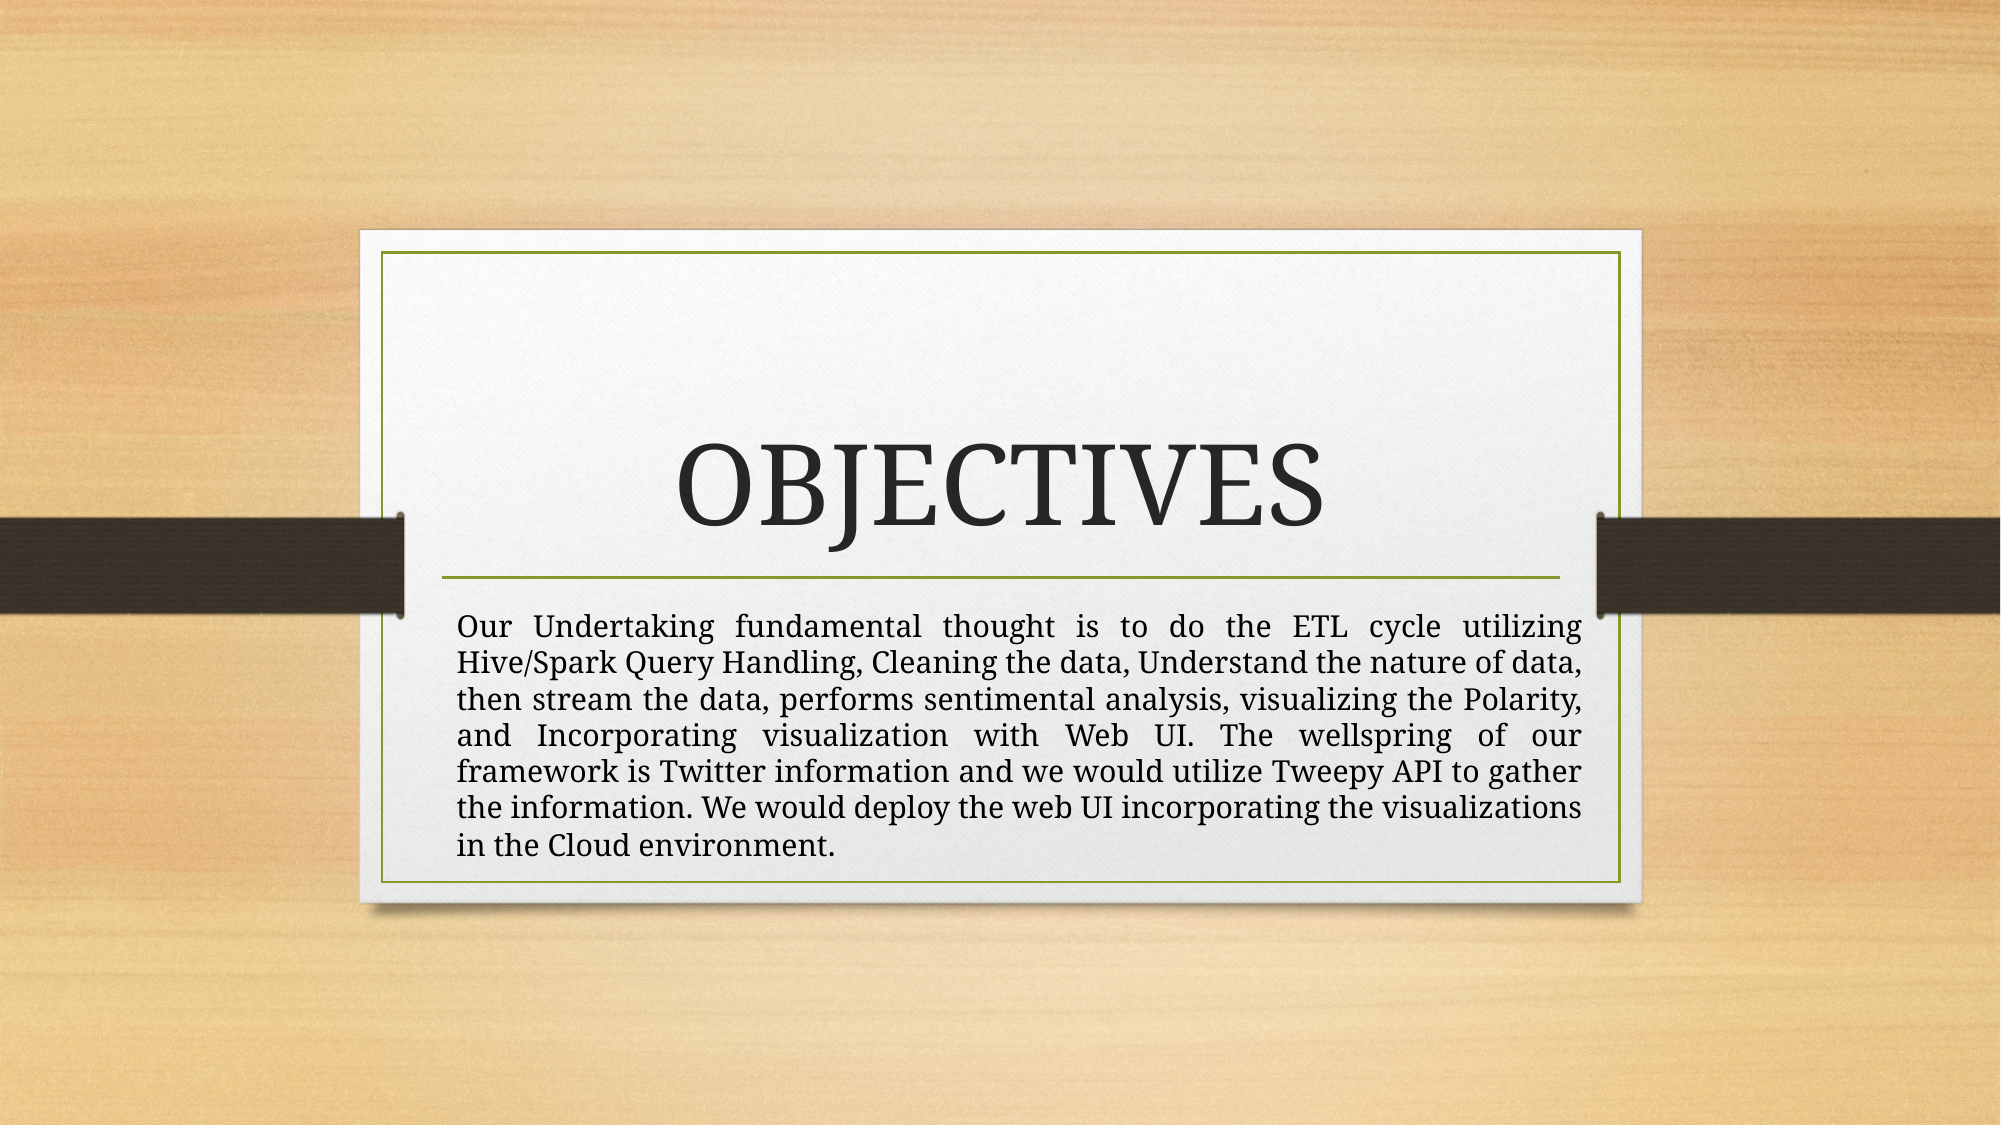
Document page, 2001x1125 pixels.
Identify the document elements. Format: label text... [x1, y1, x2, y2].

picture [0, 0, 2001, 1125]
subtitle Our Undertaking fundamental thought is to do the ETL cycle utilizing Hive/Spark Query Handling, Cleaning the data, Understand the nature of data, then stream the data, performs sentimental analysis, visualizing the Polarity, and Incorporating visualization with Web UI. The wellspring of our framework is Twitter information and we would utilize Tweepy API to gather the information. We would deploy the web UI incorporating the visualizations in the Cloud environment. [441, 600, 1598, 871]
title OBJECTIVES [441, 306, 1560, 556]
